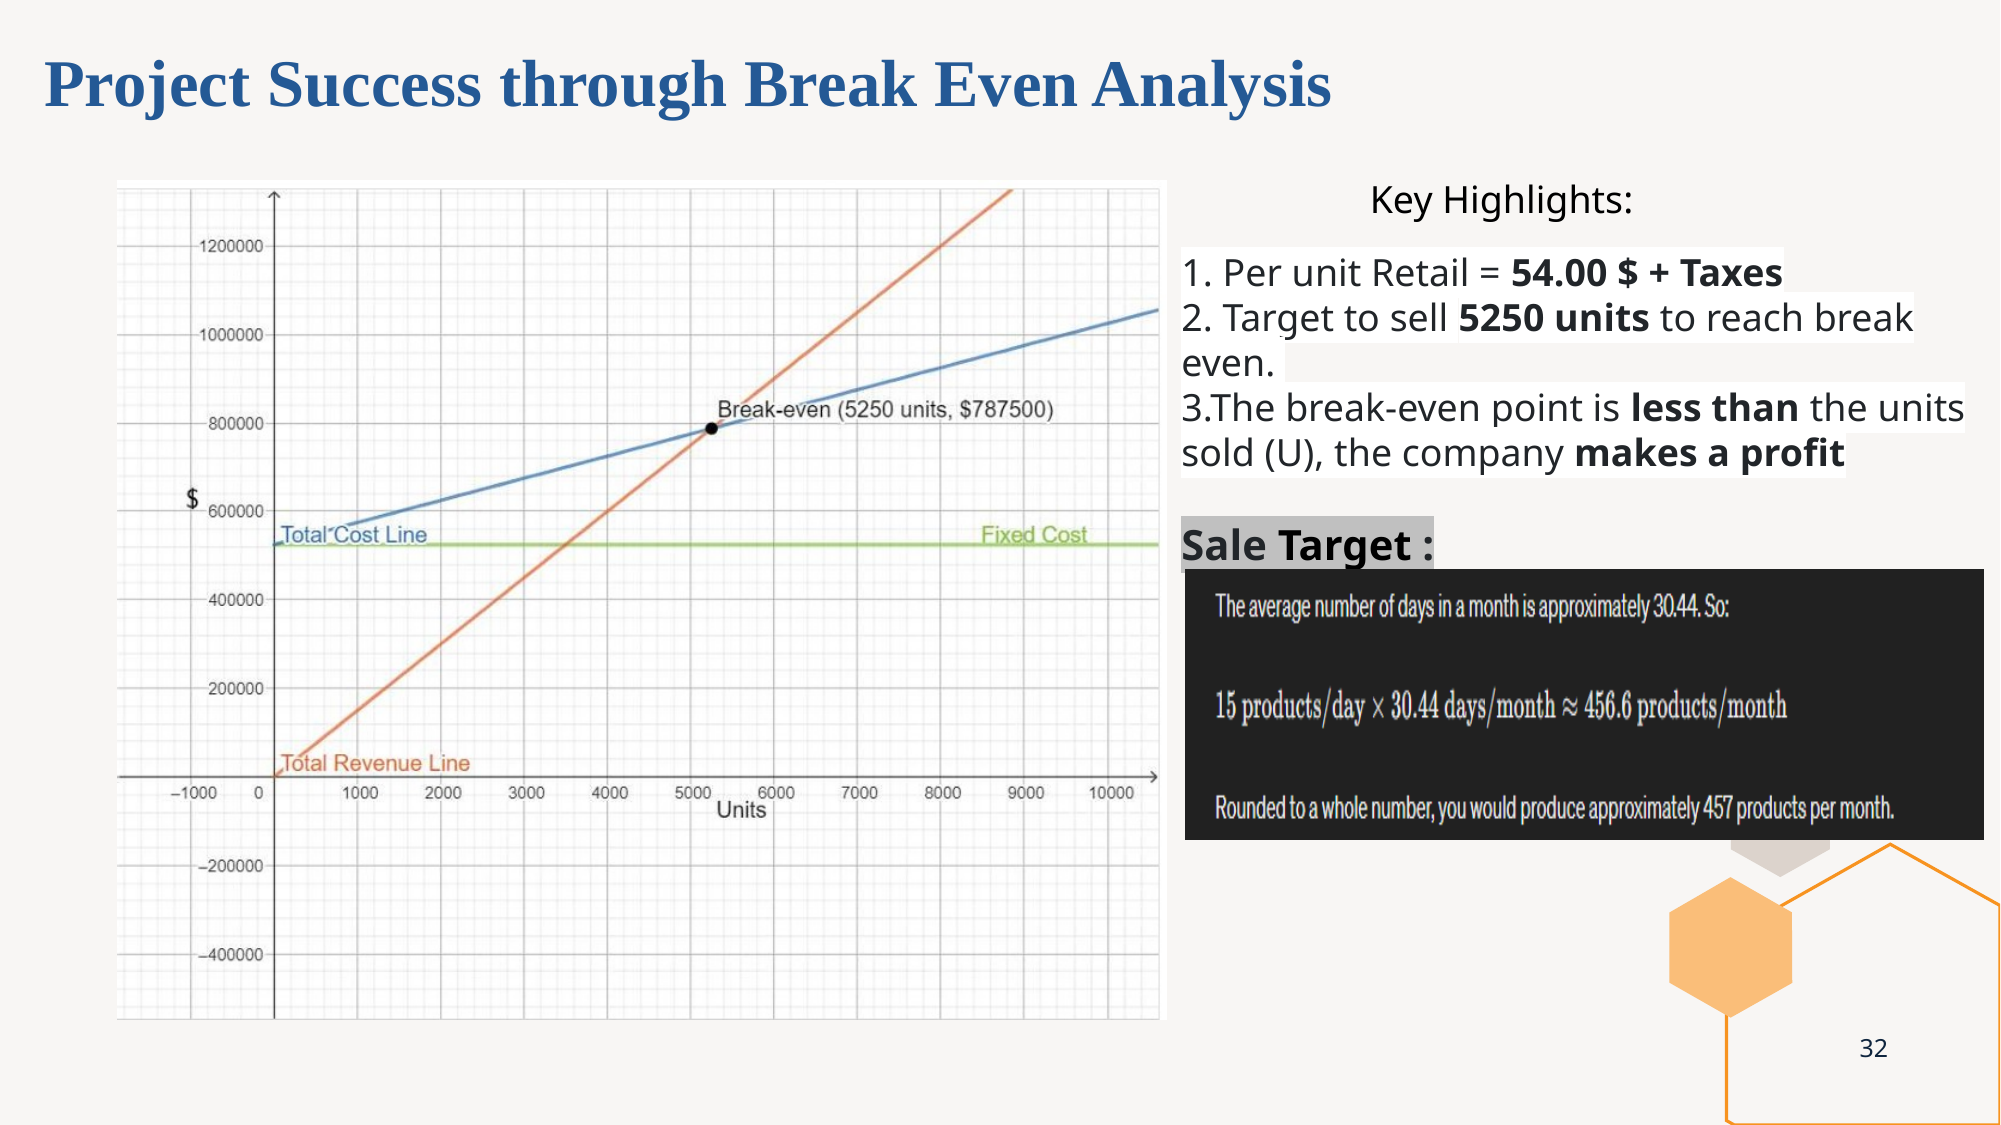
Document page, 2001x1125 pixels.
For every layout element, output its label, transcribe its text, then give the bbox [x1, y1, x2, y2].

text_box Key Highlights: [1068, 168, 1936, 363]
title Project Success through Break Even Analysis [29, 41, 1816, 275]
picture [117, 180, 1167, 1020]
slide_number 32 [1836, 1020, 1912, 1080]
picture [1185, 569, 1984, 840]
text_box 1. Per unit Retail = 54.00 $ + Taxes 2. Target to sell 5250 units to reach break even. 3.The break-even point is less than the units sold (U), the company makes a profit Sale Target : [1167, 241, 2000, 712]
